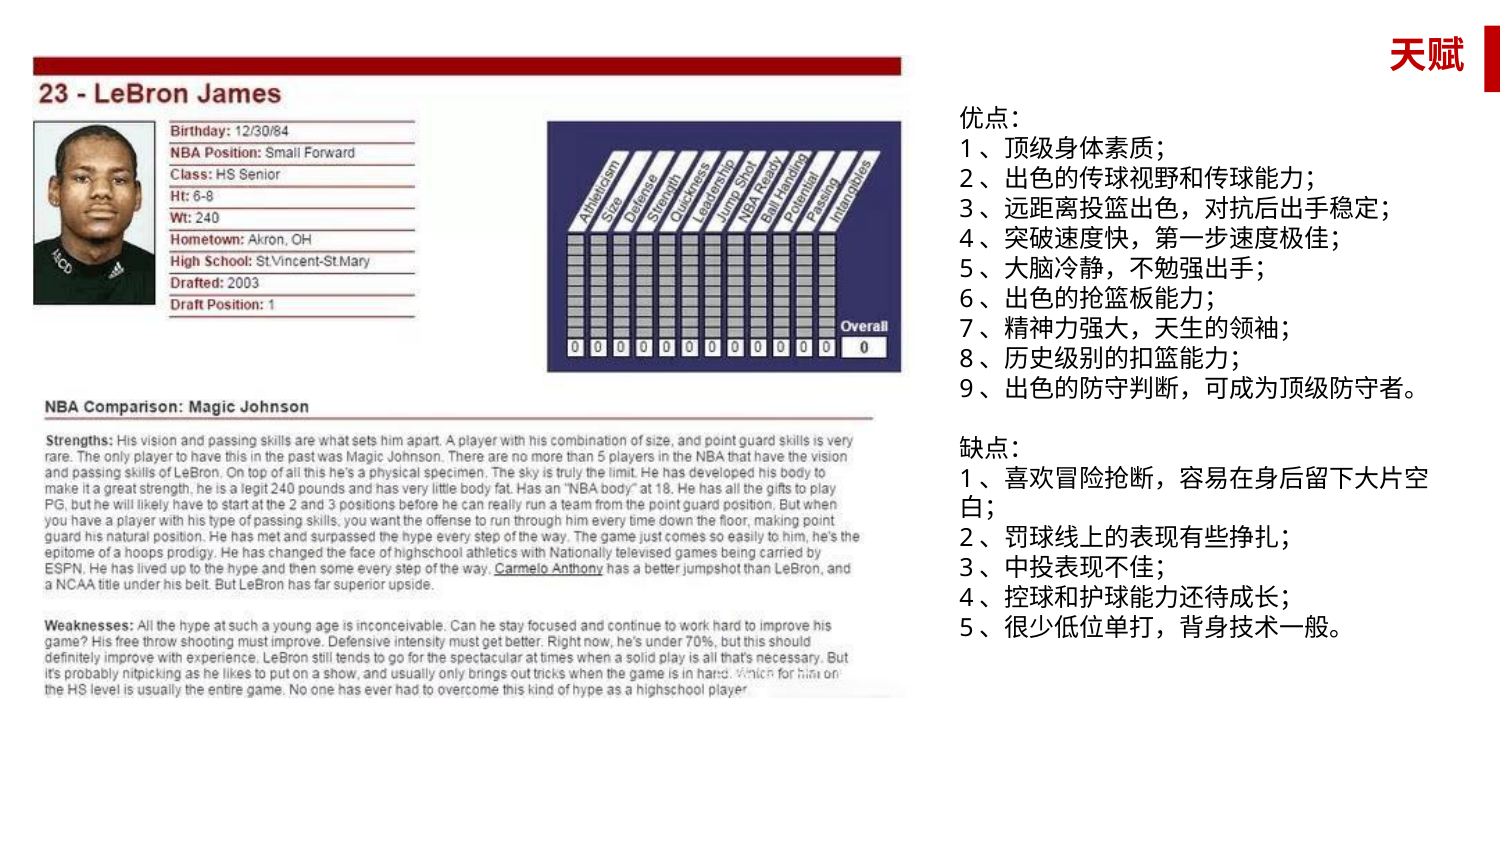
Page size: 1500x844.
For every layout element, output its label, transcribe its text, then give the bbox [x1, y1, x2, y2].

picture [31, 54, 915, 698]
text_box [1482, 24, 1500, 94]
text_box 优点： 1、顶级身体素质； 2、出色的传球视野和传球能力； 3、远距离投篮出色，对抗后出手稳定； 4、突破速度快，第一步速度极佳； 5、大脑冷静，不勉强出手； 6、出色的抢篮板能力； 7、精神力强大，天生的领袖； 8、历史级别的扣篮能力； 9、出色的防守判断，可成为顶级防守者。 缺点： 1、喜欢冒险抢断，容易在身后留下大片空白； 2、罚球线上的表现有些挣扎； 3、中投表现不佳； 4、控球和护球能力还待成长； 5、很少低位单打，背身技术一般。 [944, 95, 1454, 650]
text_box 天赋 [1046, 25, 1476, 82]
